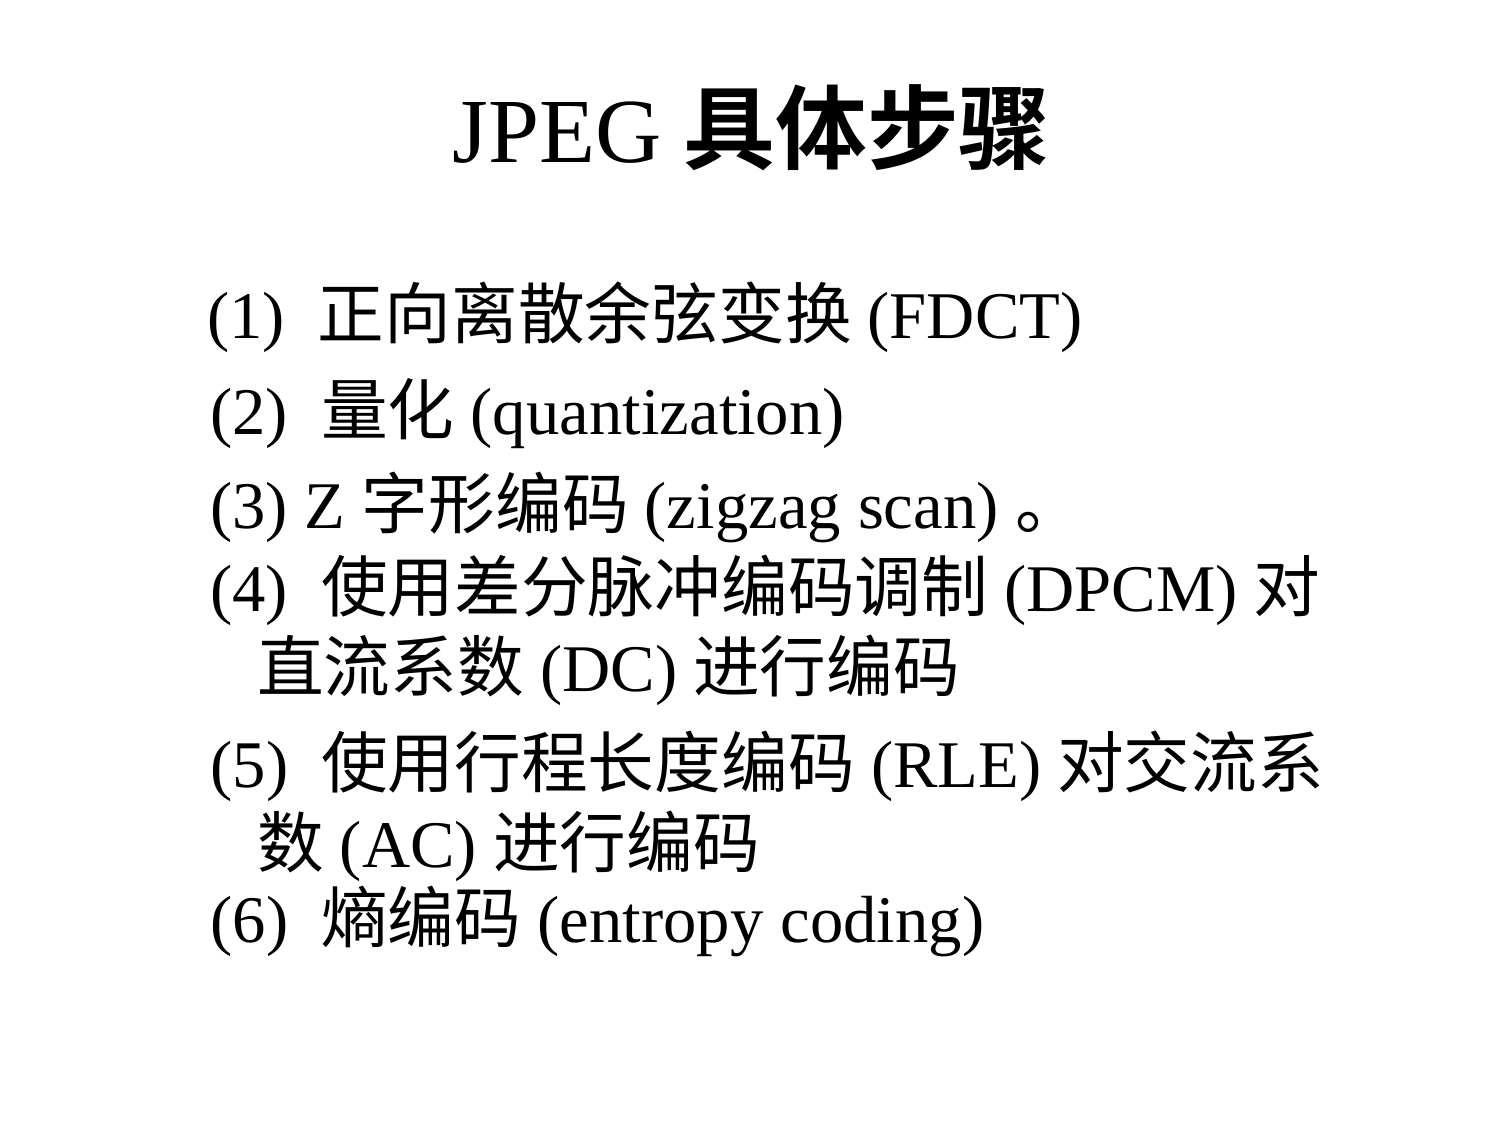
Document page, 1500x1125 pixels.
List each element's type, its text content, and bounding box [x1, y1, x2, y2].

text_box (2) 量化(quantization) [120, 360, 1359, 454]
list (1) 正向离散余弦变换(FDCT) [116, 264, 1468, 356]
text_box (5) 使用行程长度编码(RLE)对交流系数(AC)进行编码 [120, 717, 1359, 868]
text_box (3) Z字形编码(zigzag scan)。 [120, 454, 1359, 537]
text_box (4) 使用差分脉冲编码调制(DPCM)对直流系数(DC)进行编码 [120, 537, 1359, 717]
text_box (6) 熵编码(entropy coding) [120, 868, 1359, 953]
title JPEG具体步骤 [76, 32, 1427, 221]
